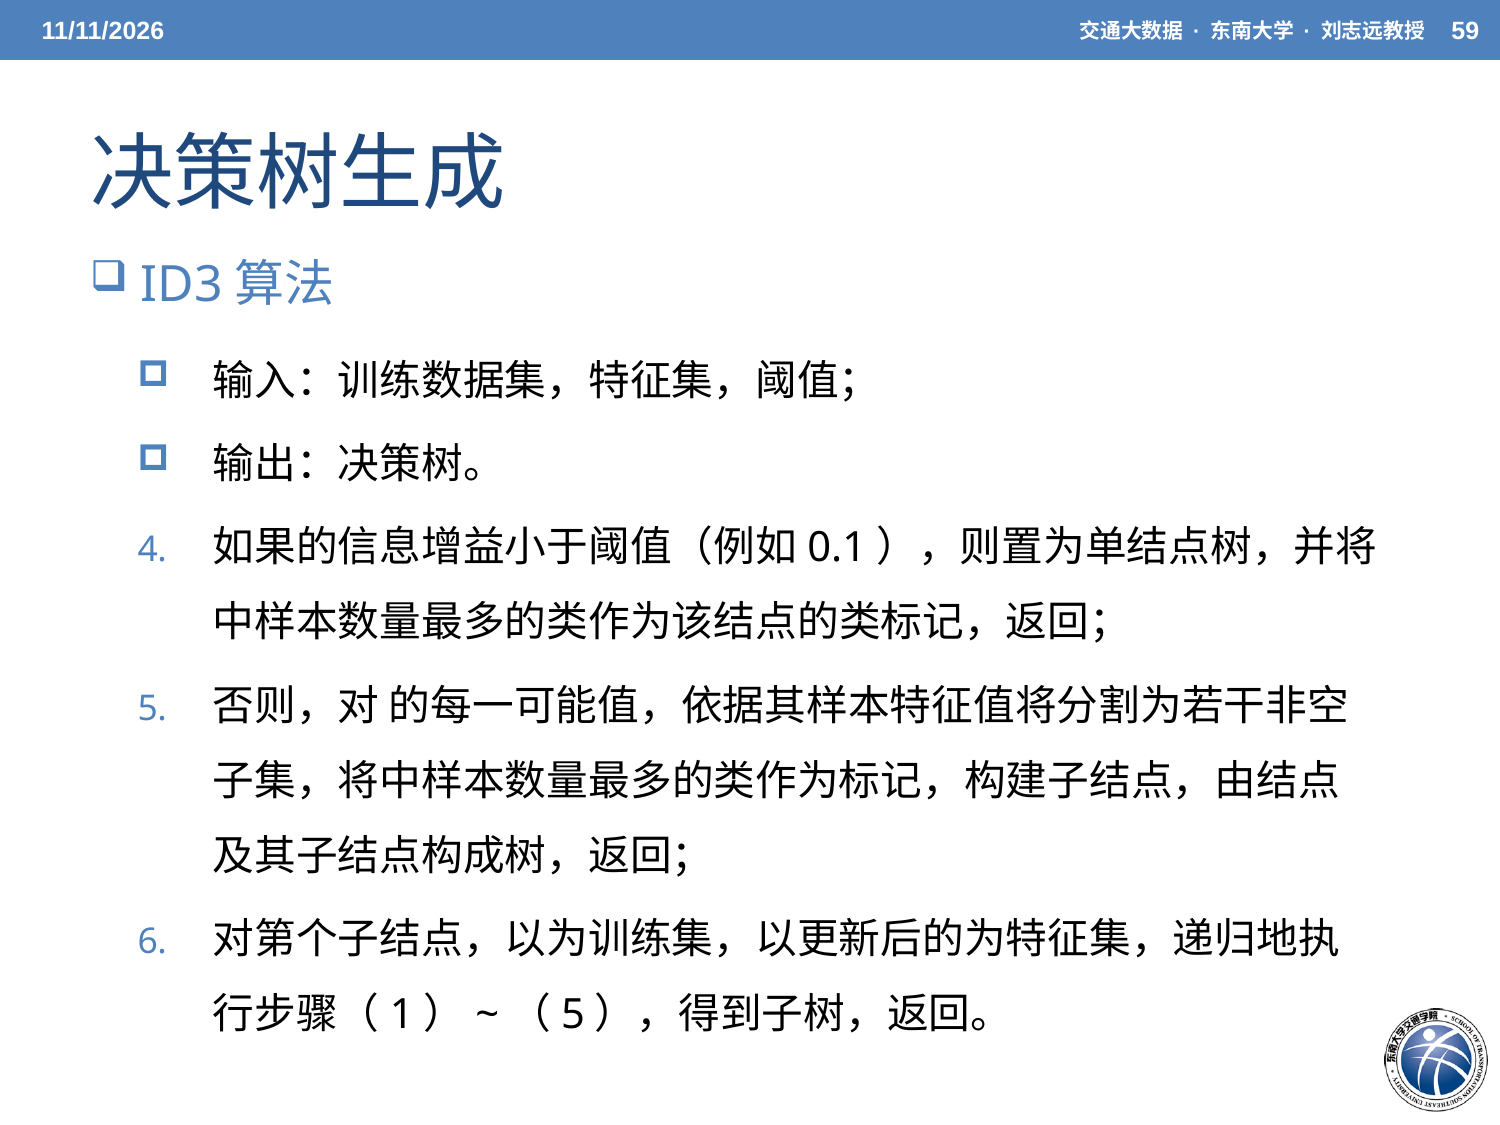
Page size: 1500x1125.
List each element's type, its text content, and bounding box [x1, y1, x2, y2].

picture [1384, 1008, 1489, 1112]
slide_number 59 [1436, 2, 1500, 58]
footer 交通大数据 · 东南大学 · 刘志远教授 [647, 2, 1436, 58]
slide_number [26, 2, 502, 58]
title 决策树生成 [75, 87, 1425, 250]
text_box ID3算法 [74, 214, 1271, 321]
